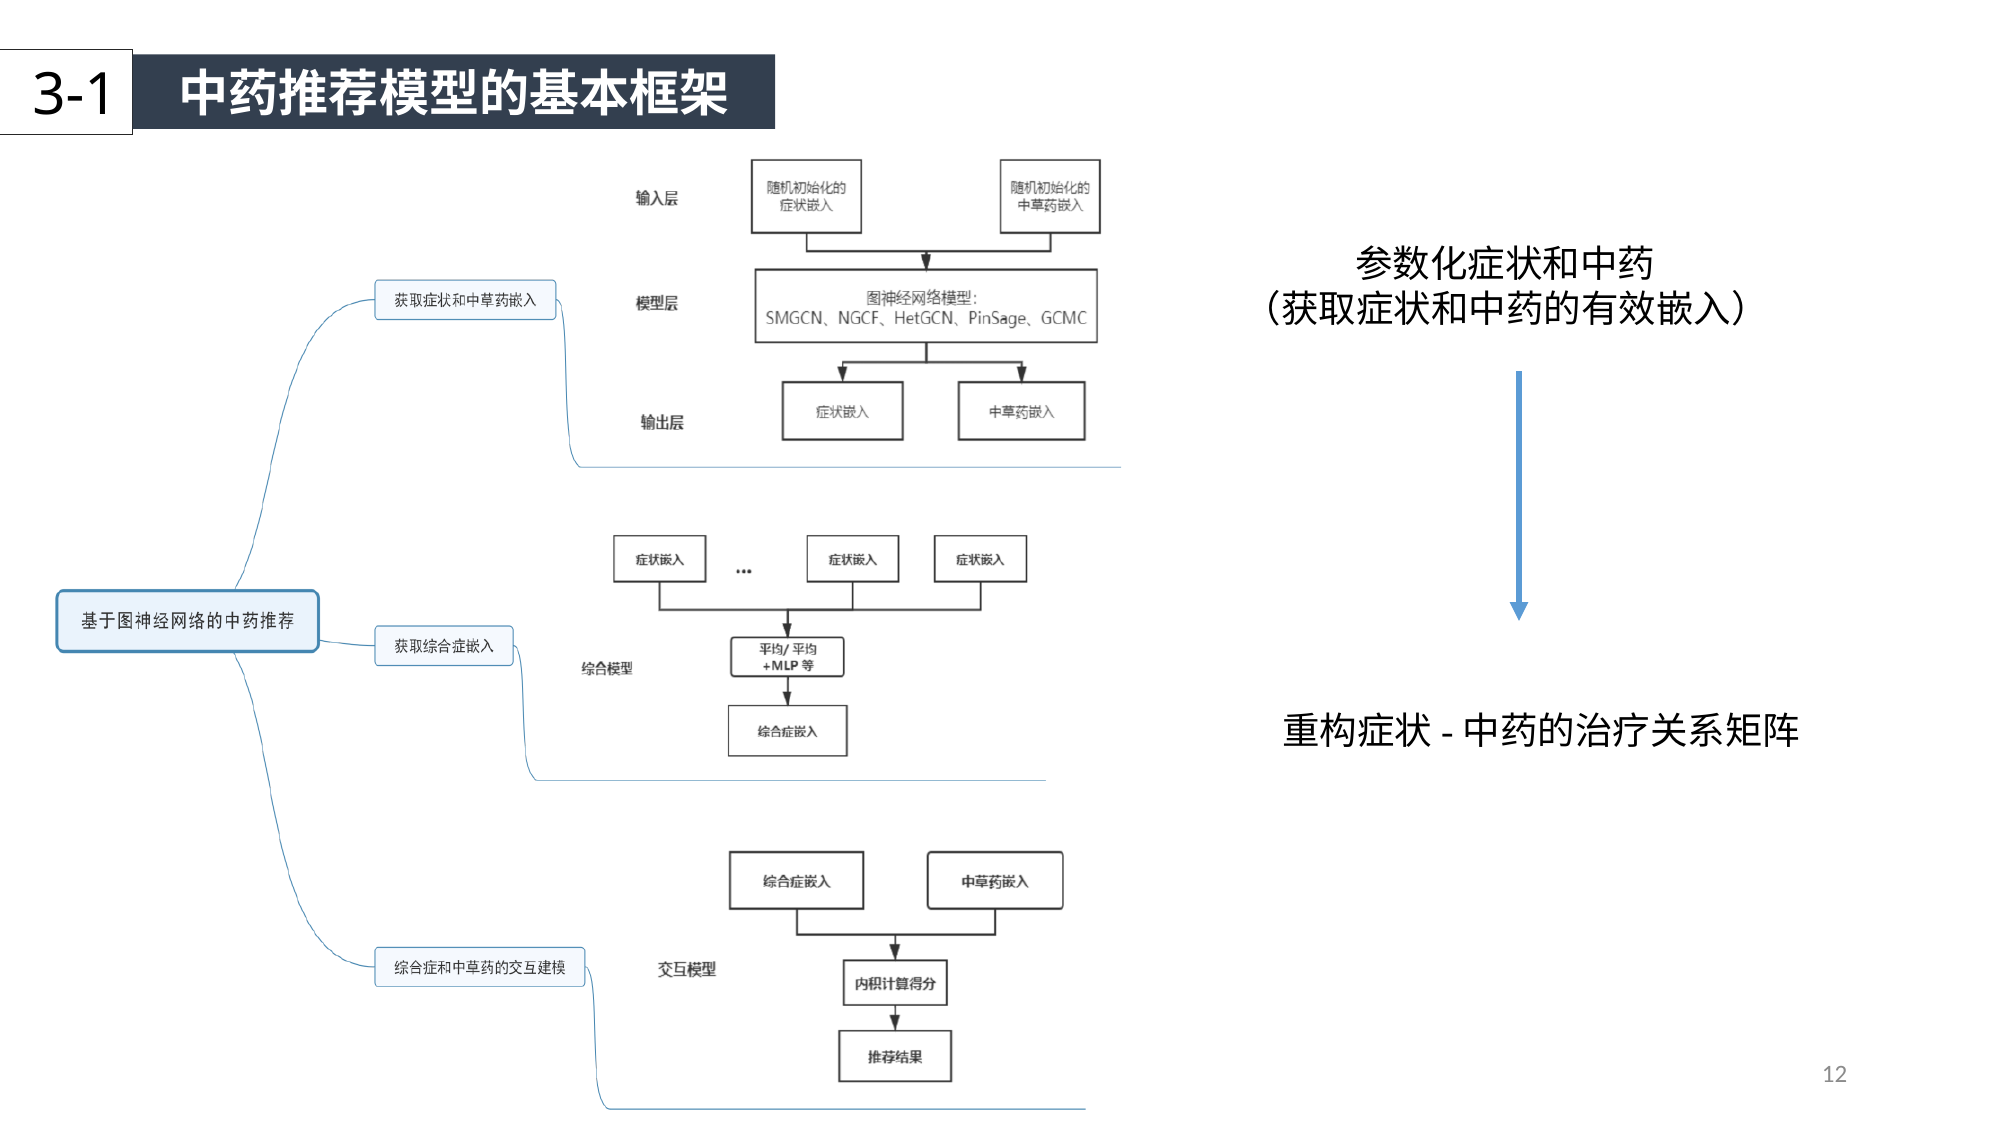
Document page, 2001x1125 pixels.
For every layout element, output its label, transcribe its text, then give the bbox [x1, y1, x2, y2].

text_box 参数化症状和中药 （获取症状和中药的有效嵌入） [1229, 232, 1813, 338]
text_box 中药推荐模型的基本框架 [132, 54, 776, 129]
text_box 3-1 [0, 49, 133, 135]
slide_number 12 [1412, 1042, 1863, 1103]
picture [51, 129, 1124, 1112]
text_box 重构症状-中药的治疗关系矩阵 [1267, 699, 1828, 760]
